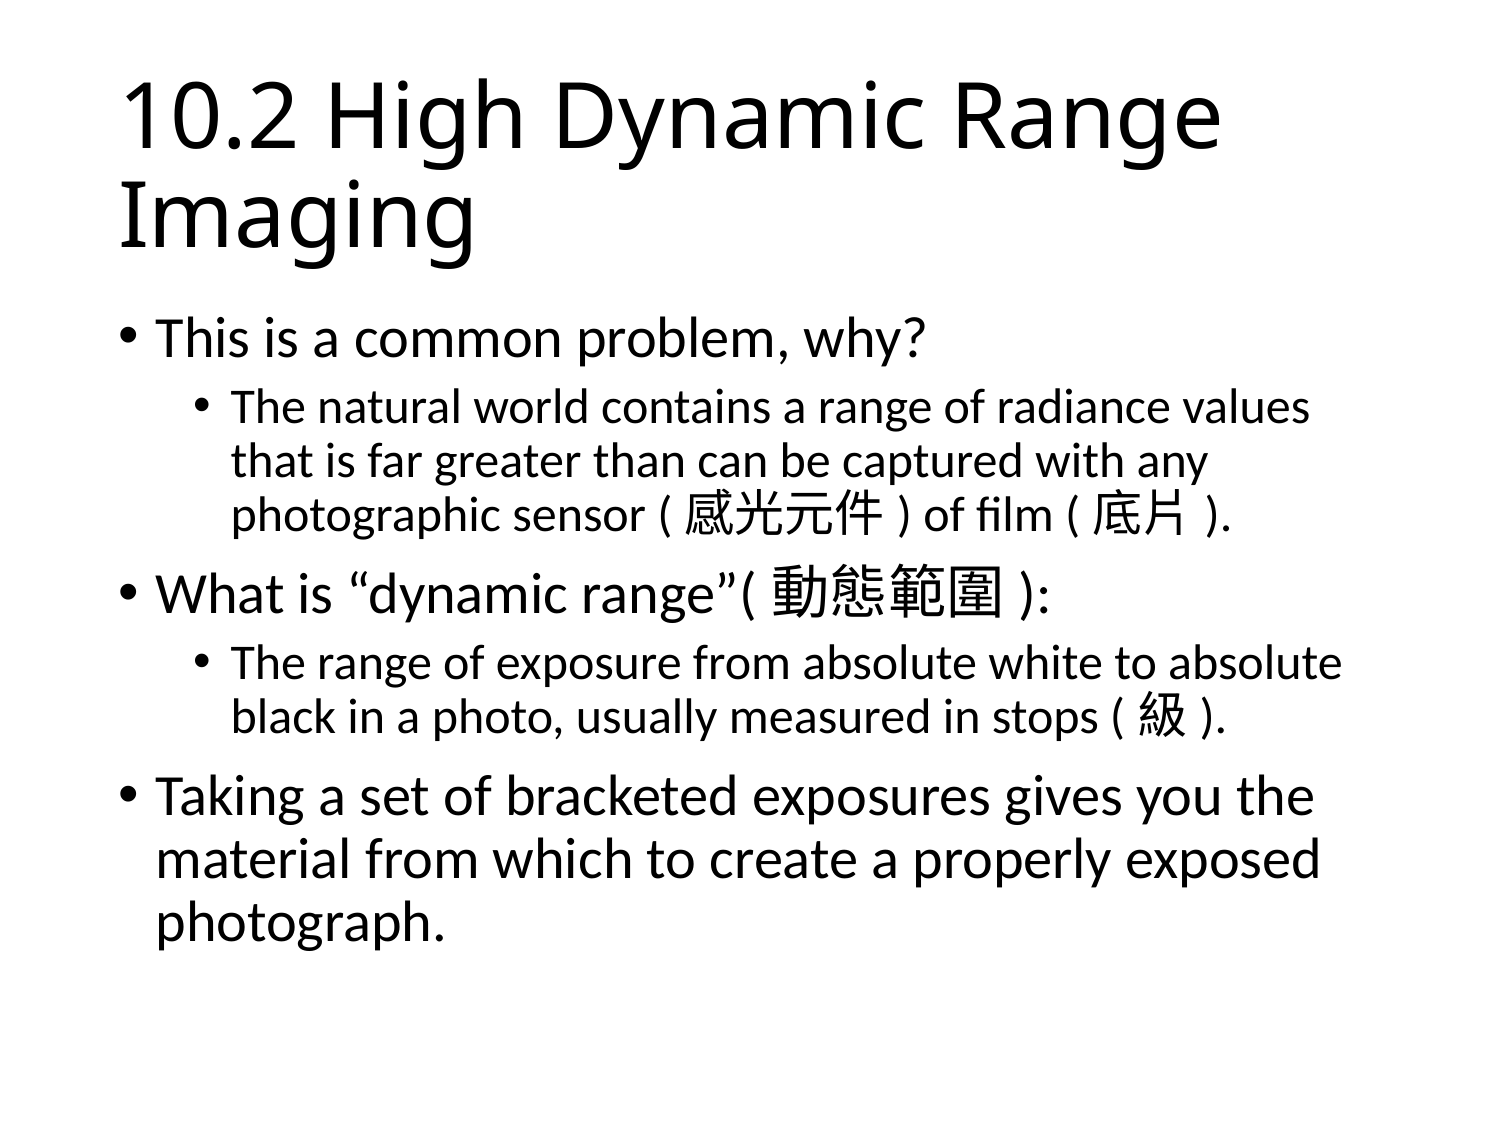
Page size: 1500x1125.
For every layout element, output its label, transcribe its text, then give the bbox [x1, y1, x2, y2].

title 10.2 High Dynamic Range Imaging [103, 59, 1477, 278]
list This is a common problem, why? The natural world contains a range of radiance values that is far greater than can be captured with any photographic sensor (感光元件) of film (底片). What is “dynamic range”(動態範圍): The range of exposure from absolute white to absolute black in a photo, usually measured in stops (級). Taking a set of bracketed exposures gives you the material from which to create a properly exposed photograph. [103, 299, 1397, 1014]
